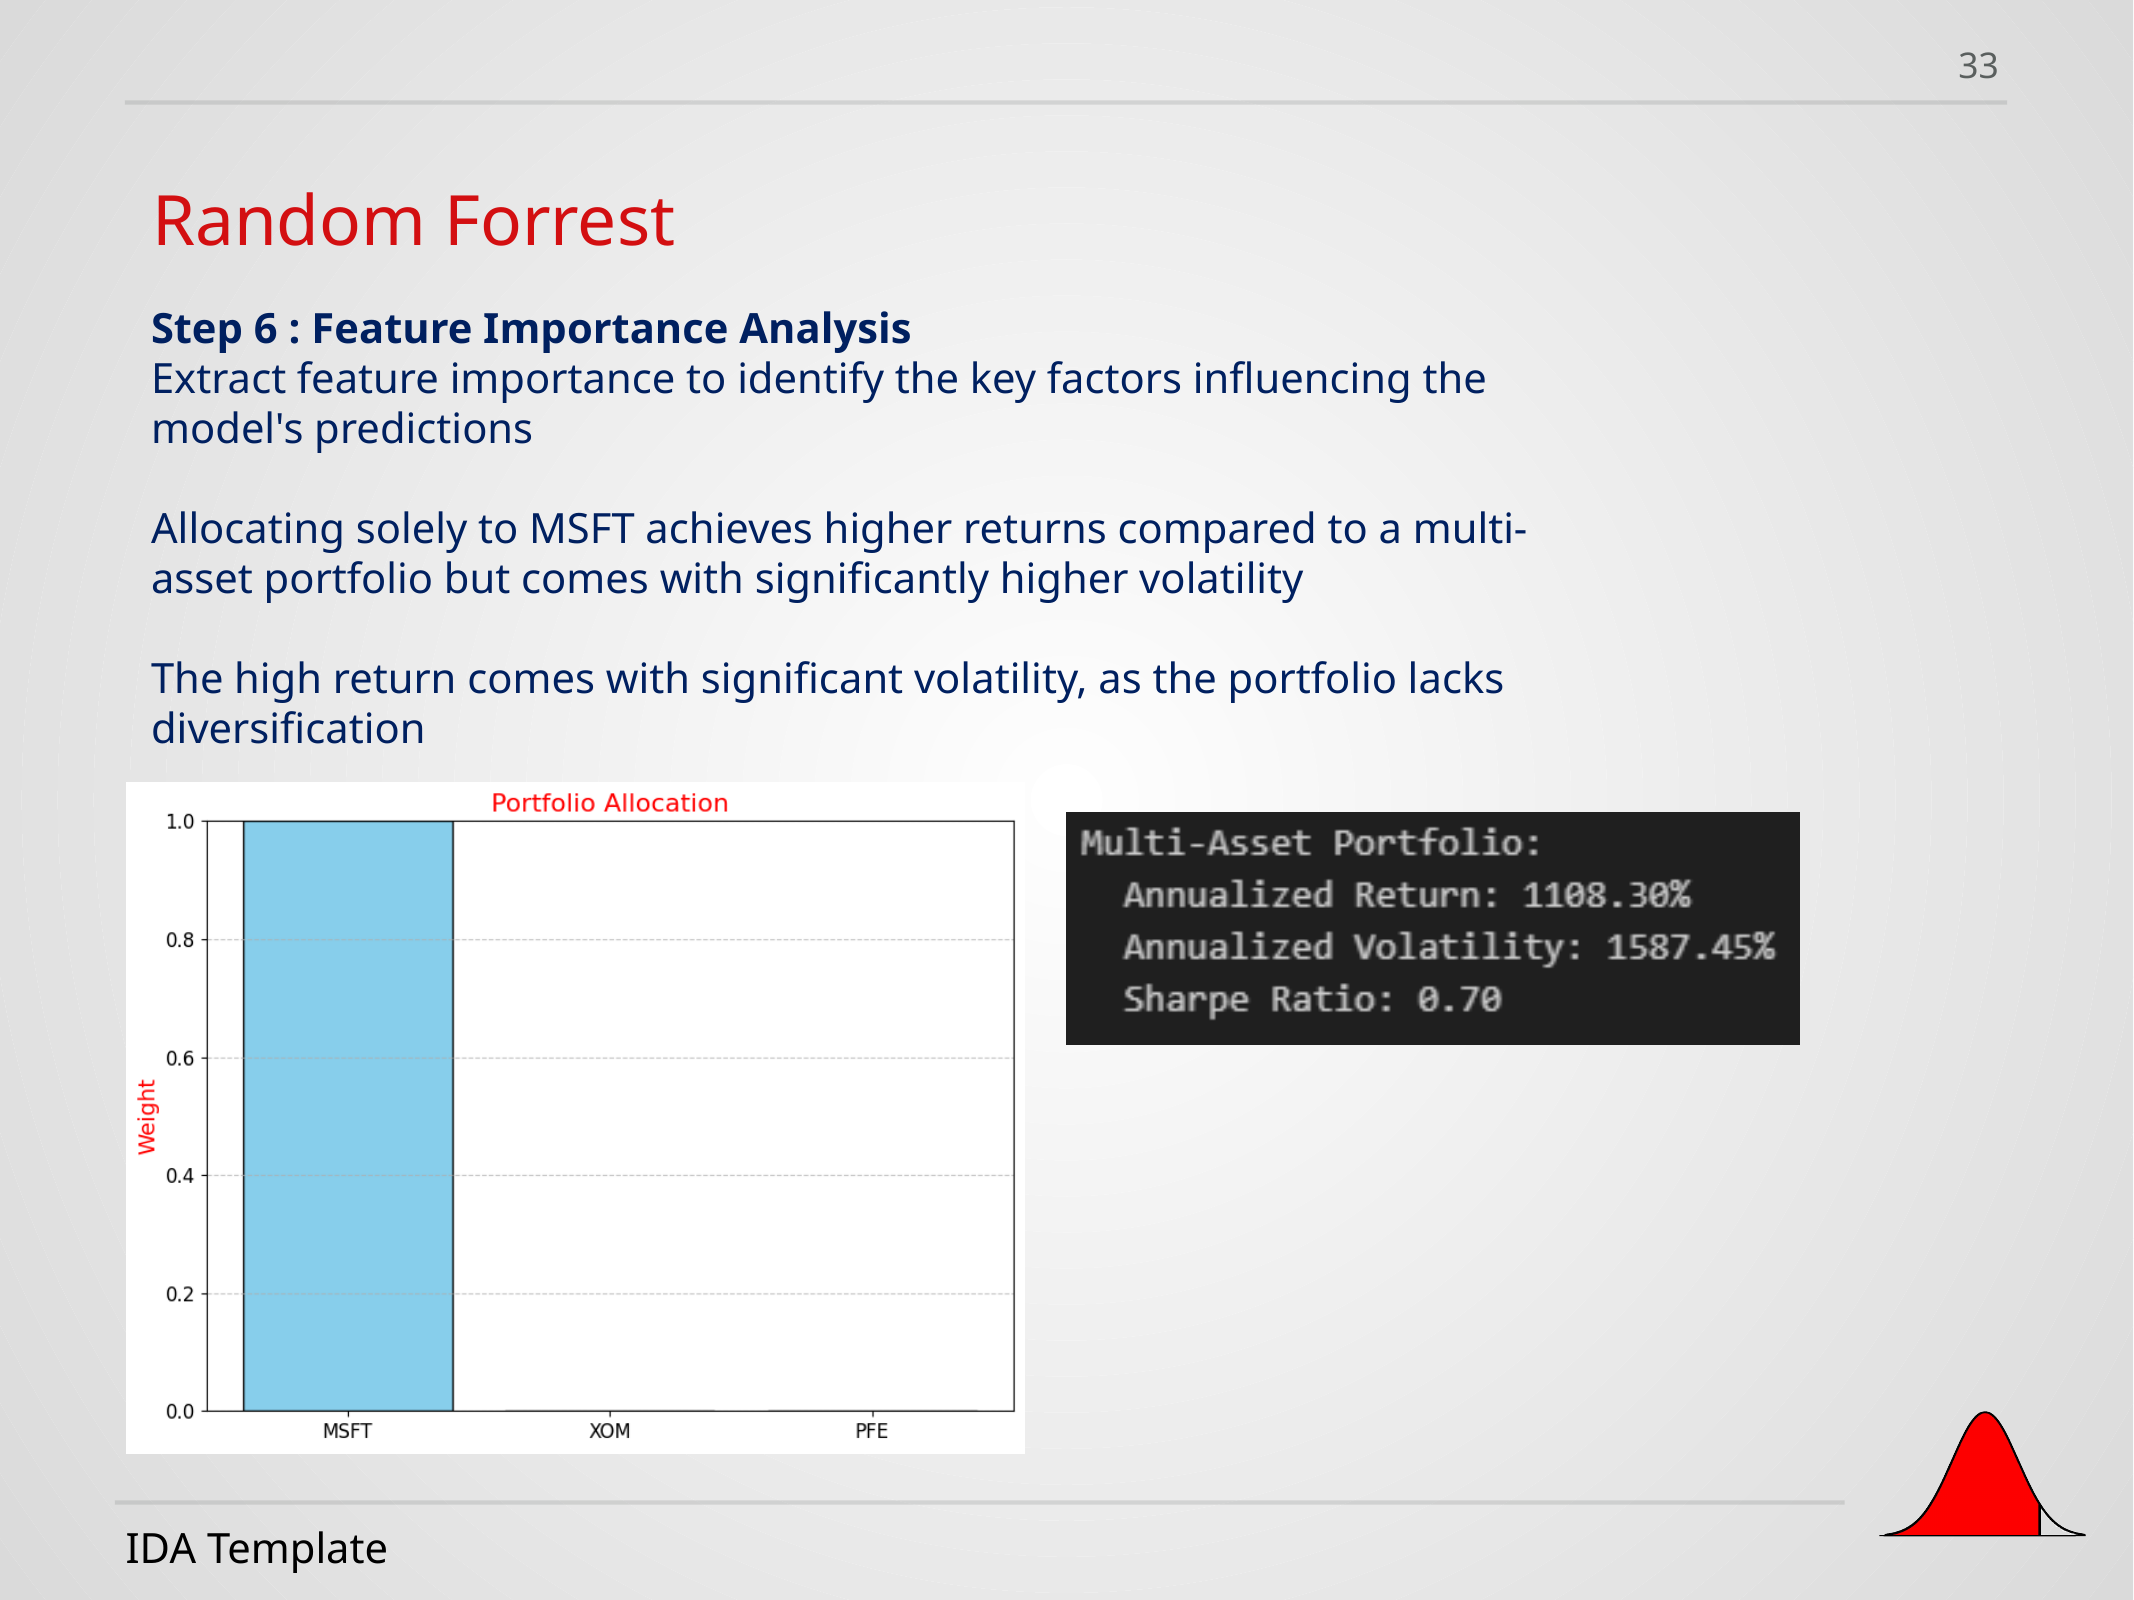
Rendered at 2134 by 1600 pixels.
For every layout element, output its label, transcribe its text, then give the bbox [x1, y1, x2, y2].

list IDA Template [116, 1514, 1017, 1581]
picture [1879, 1411, 2086, 1537]
picture [125, 782, 1026, 1455]
slide_number 33 [1925, 34, 2008, 101]
text_box Step 6 : Feature Importance Analysis Extract feature importance to identify the key factors influencing the model's predictions Allocating solely to MSFT achieves higher returns compared to a multi-asset portfolio but comes with significantly higher volatility The high return comes with significant volatility, as the portfolio lacks diversification [142, 293, 1581, 525]
list Random Forrest [125, 166, 2008, 268]
picture [1066, 812, 1800, 1045]
